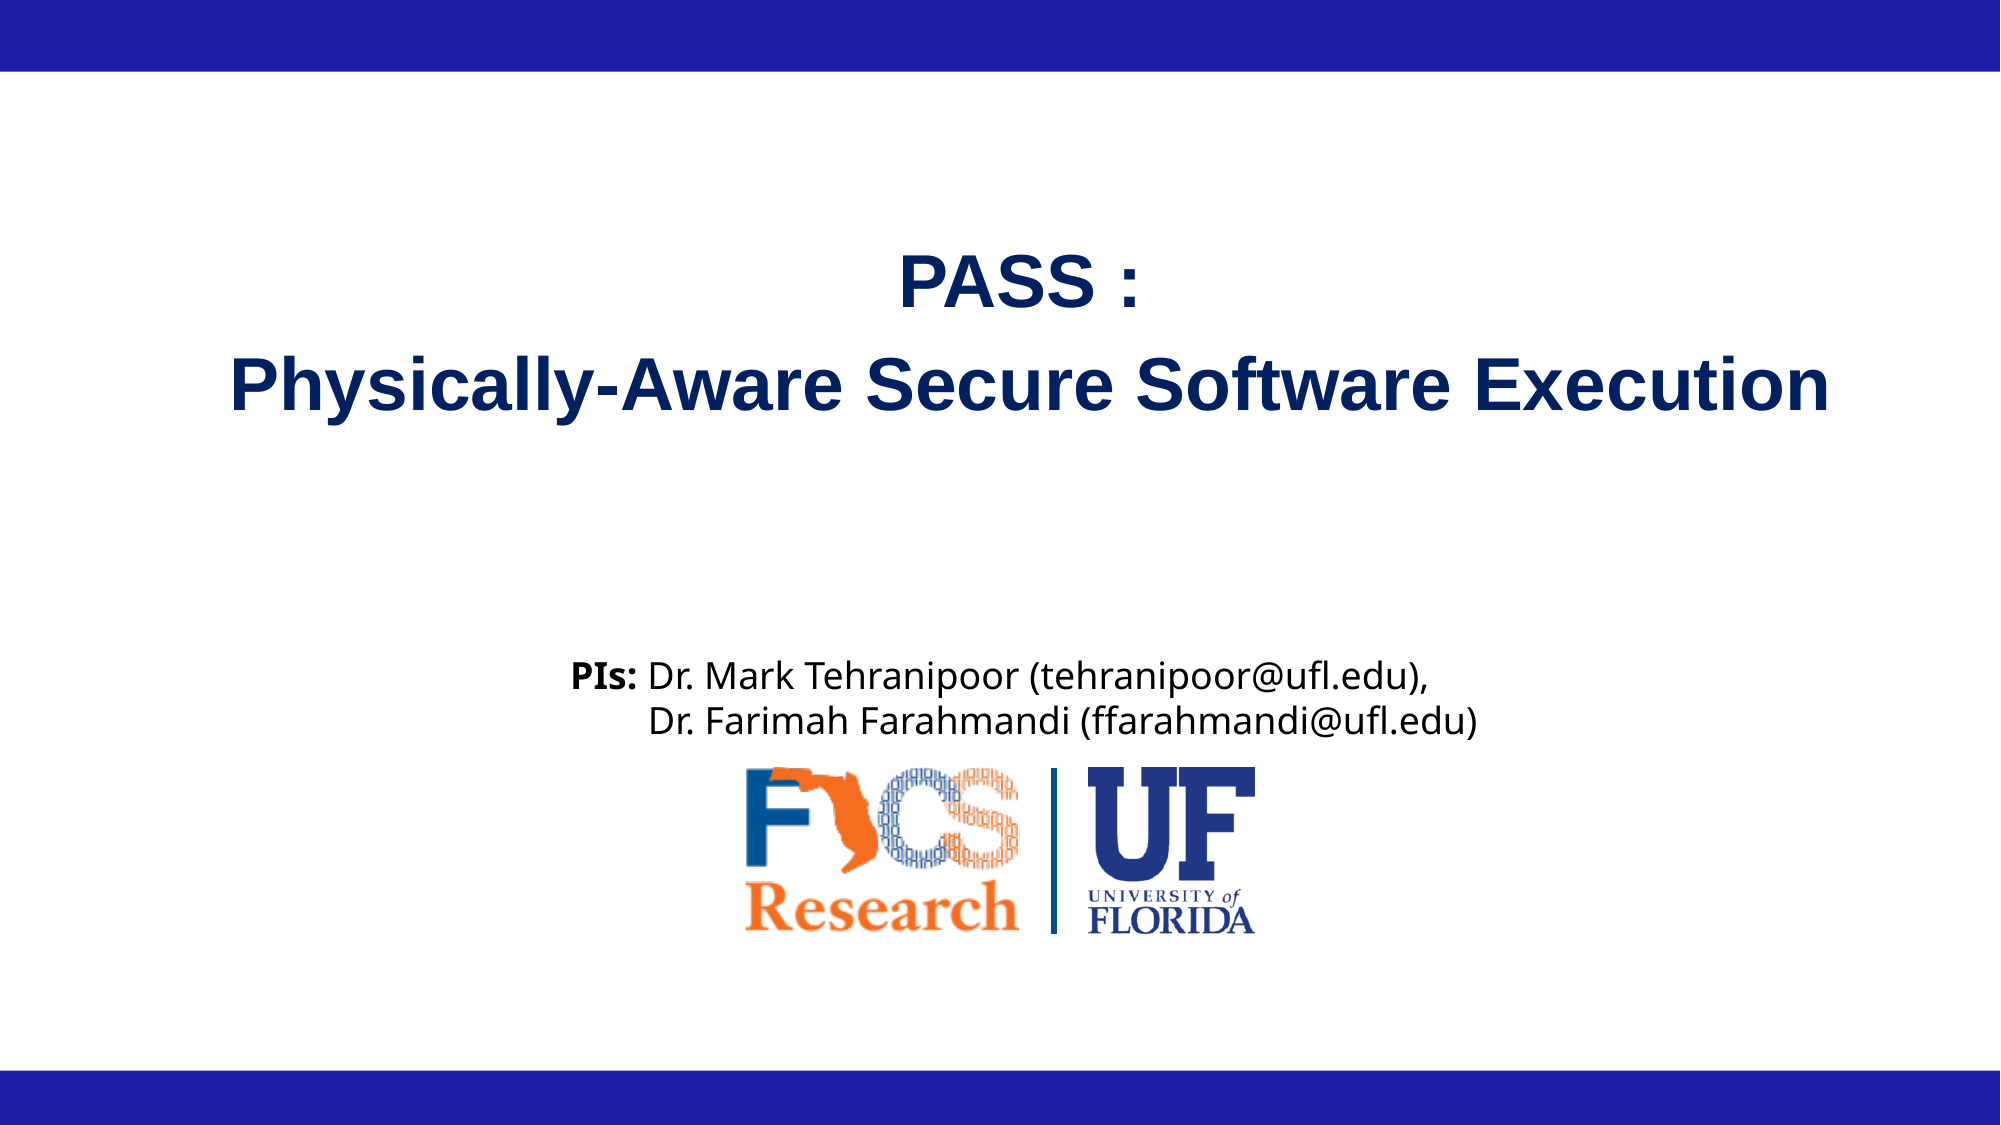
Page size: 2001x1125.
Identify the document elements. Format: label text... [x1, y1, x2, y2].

text_box PIs: Dr. Mark Tehranipoor (tehranipoor@ufl.edu), Dr. Farimah Farahmandi (ffarahmandi@ufl.edu) [394, 644, 1606, 750]
title PASS : Physically-Aware Secure Software Execution [208, 131, 1854, 514]
picture [1088, 767, 1255, 934]
